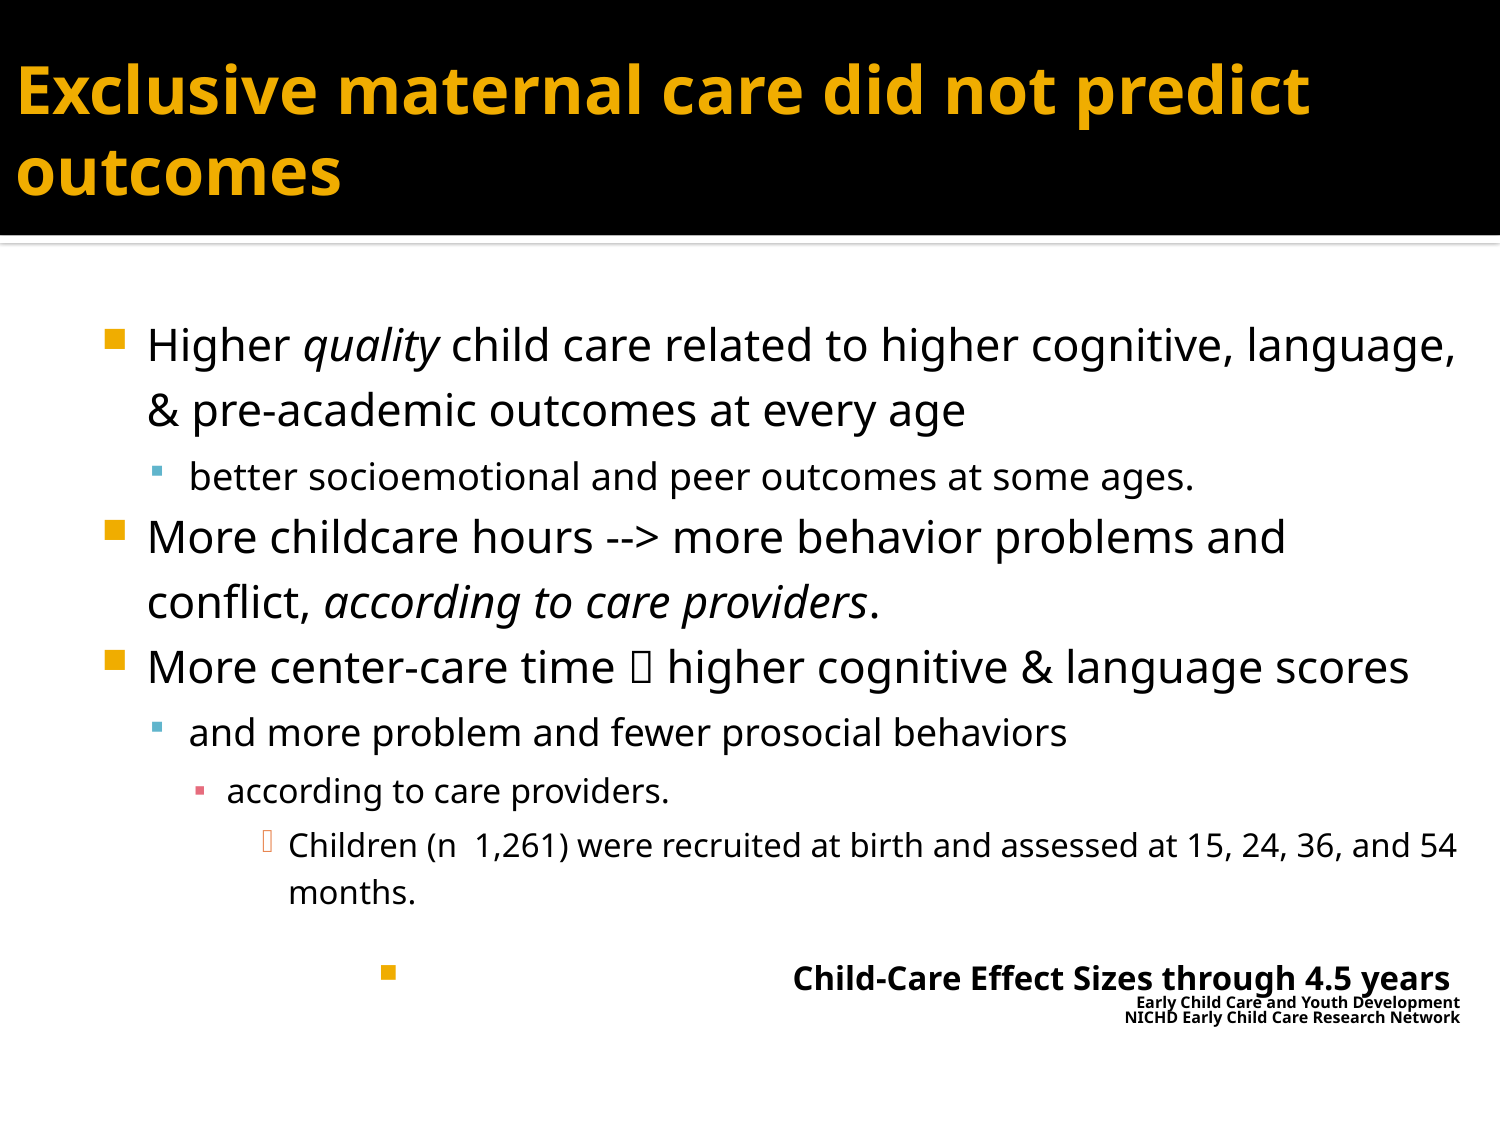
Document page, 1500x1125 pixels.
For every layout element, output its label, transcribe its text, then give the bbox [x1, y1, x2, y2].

title Exclusive maternal care did not predict outcomes [0, 25, 1500, 231]
list Higher quality child care related to higher cognitive, language, & pre-academic outcomes at every age better socioemotional and peer outcomes at some ages. More childcare hours --> more behavior problems and conflict, according to care providers. More center-care time  higher cognitive & language scores and more problem and fewer prosocial behaviors according to care providers. Children (n 1,261) were recruited at birth and assessed at 15, 24, 36, and 54 months. Child-Care Effect Sizes through 4.5 years Early Child Care and Youth Development NICHD Early Child Care Research Network [75, 291, 1475, 1050]
